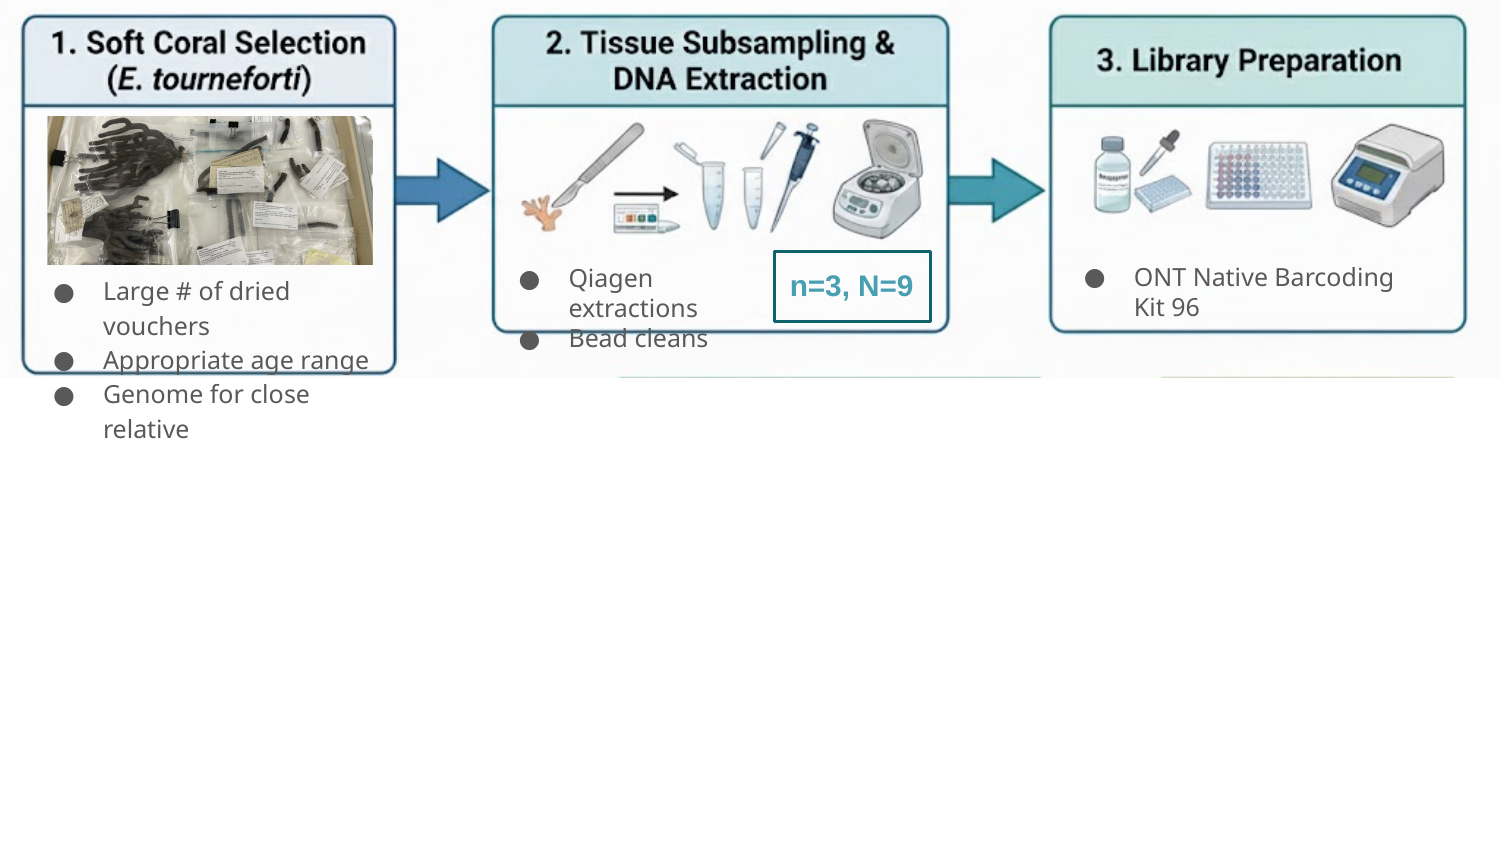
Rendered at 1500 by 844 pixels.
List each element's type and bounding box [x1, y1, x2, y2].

text_box [0, 0, 1500, 378]
